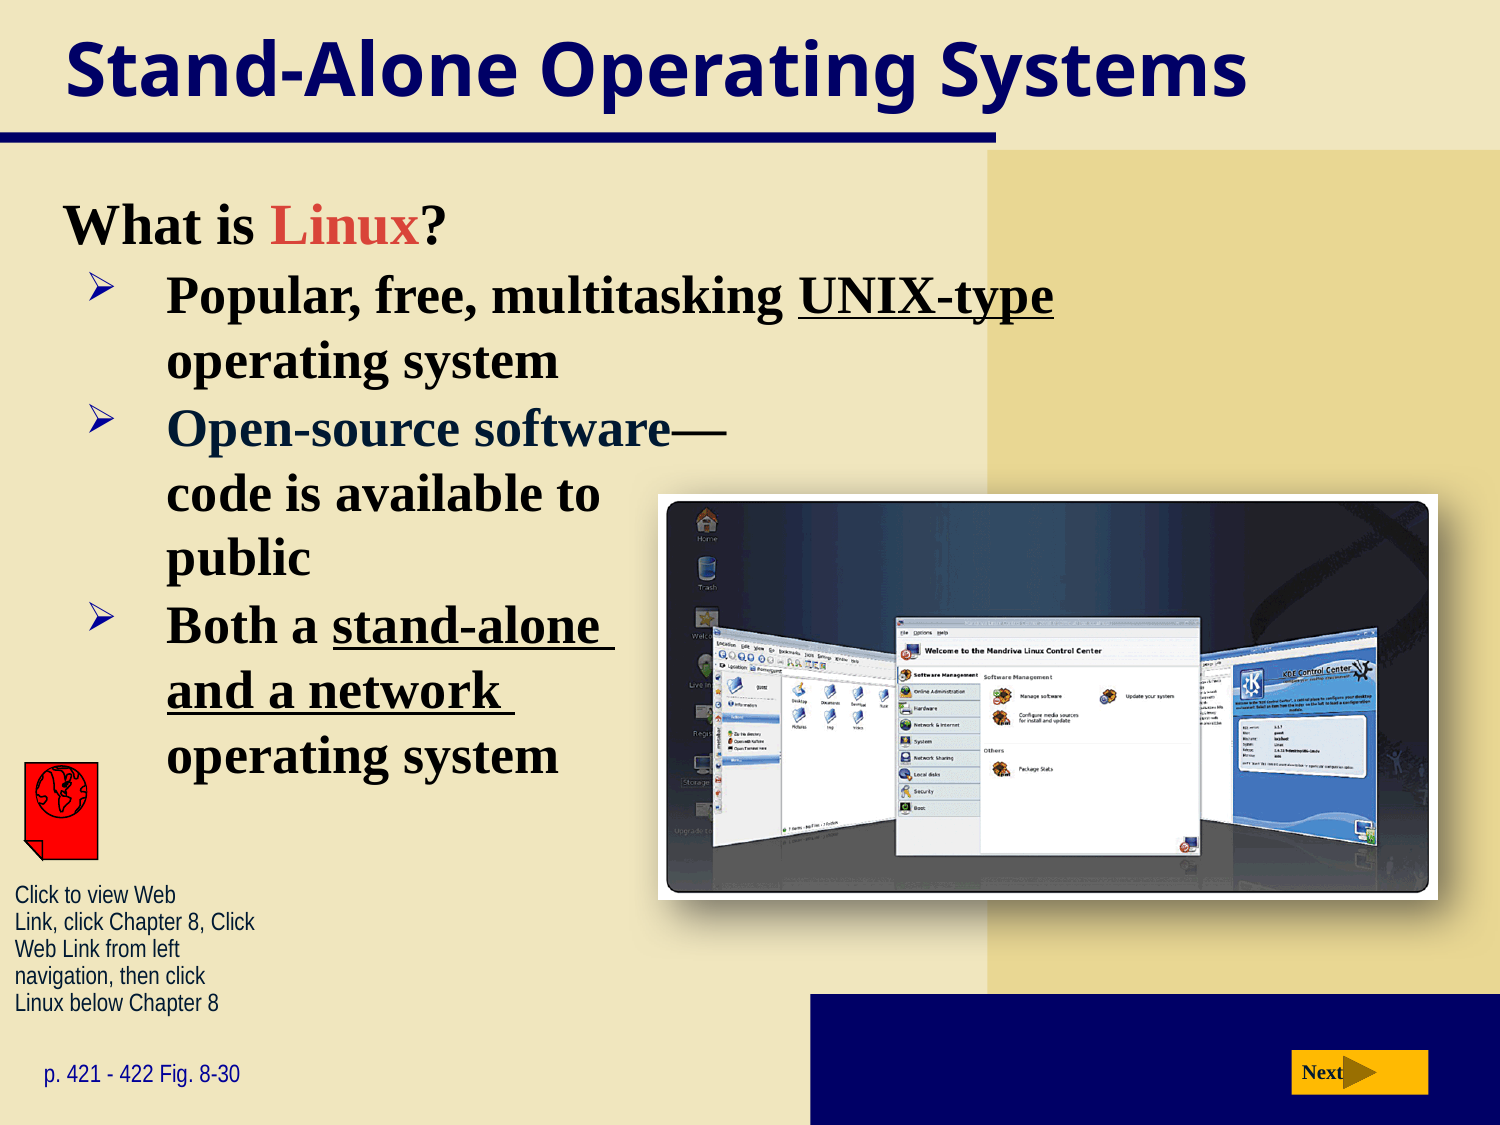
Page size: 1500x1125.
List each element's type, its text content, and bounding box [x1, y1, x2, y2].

text_box p. 421 - 422 Fig. 8-30 [29, 1050, 663, 1095]
text_box Click to view Web Link, click Chapter 8, Click Web Link from left navigation, then click Linux below Chapter 8 [0, 875, 325, 975]
text_box [25, 762, 98, 860]
title Stand-Alone Operating Systems [49, 0, 1459, 133]
picture [658, 494, 1438, 901]
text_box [1286, 1049, 1429, 1095]
list What is Linux? [47, 178, 1165, 287]
text_box Popular, free, multitasking UNIX-type operating system Open-source software— code is available to public Both a stand-alone and a network operating system [52, 251, 1169, 849]
